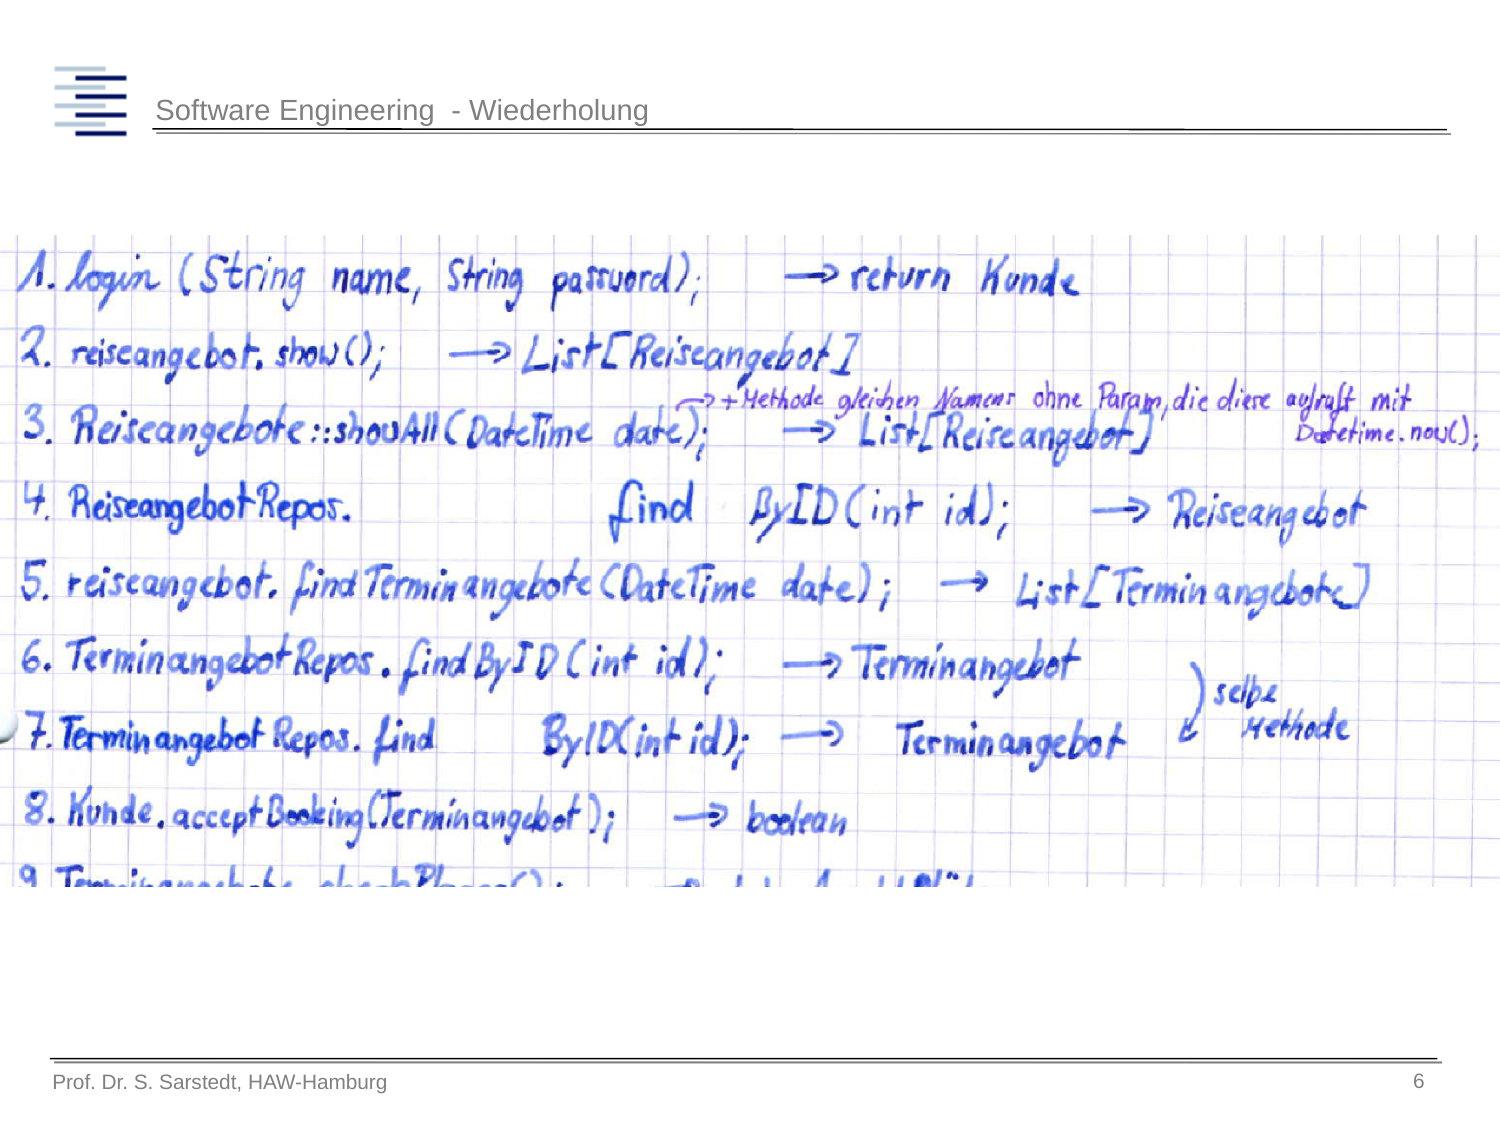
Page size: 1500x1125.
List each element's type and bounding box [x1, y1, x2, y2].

picture [46, 58, 141, 148]
picture [0, 235, 1500, 888]
